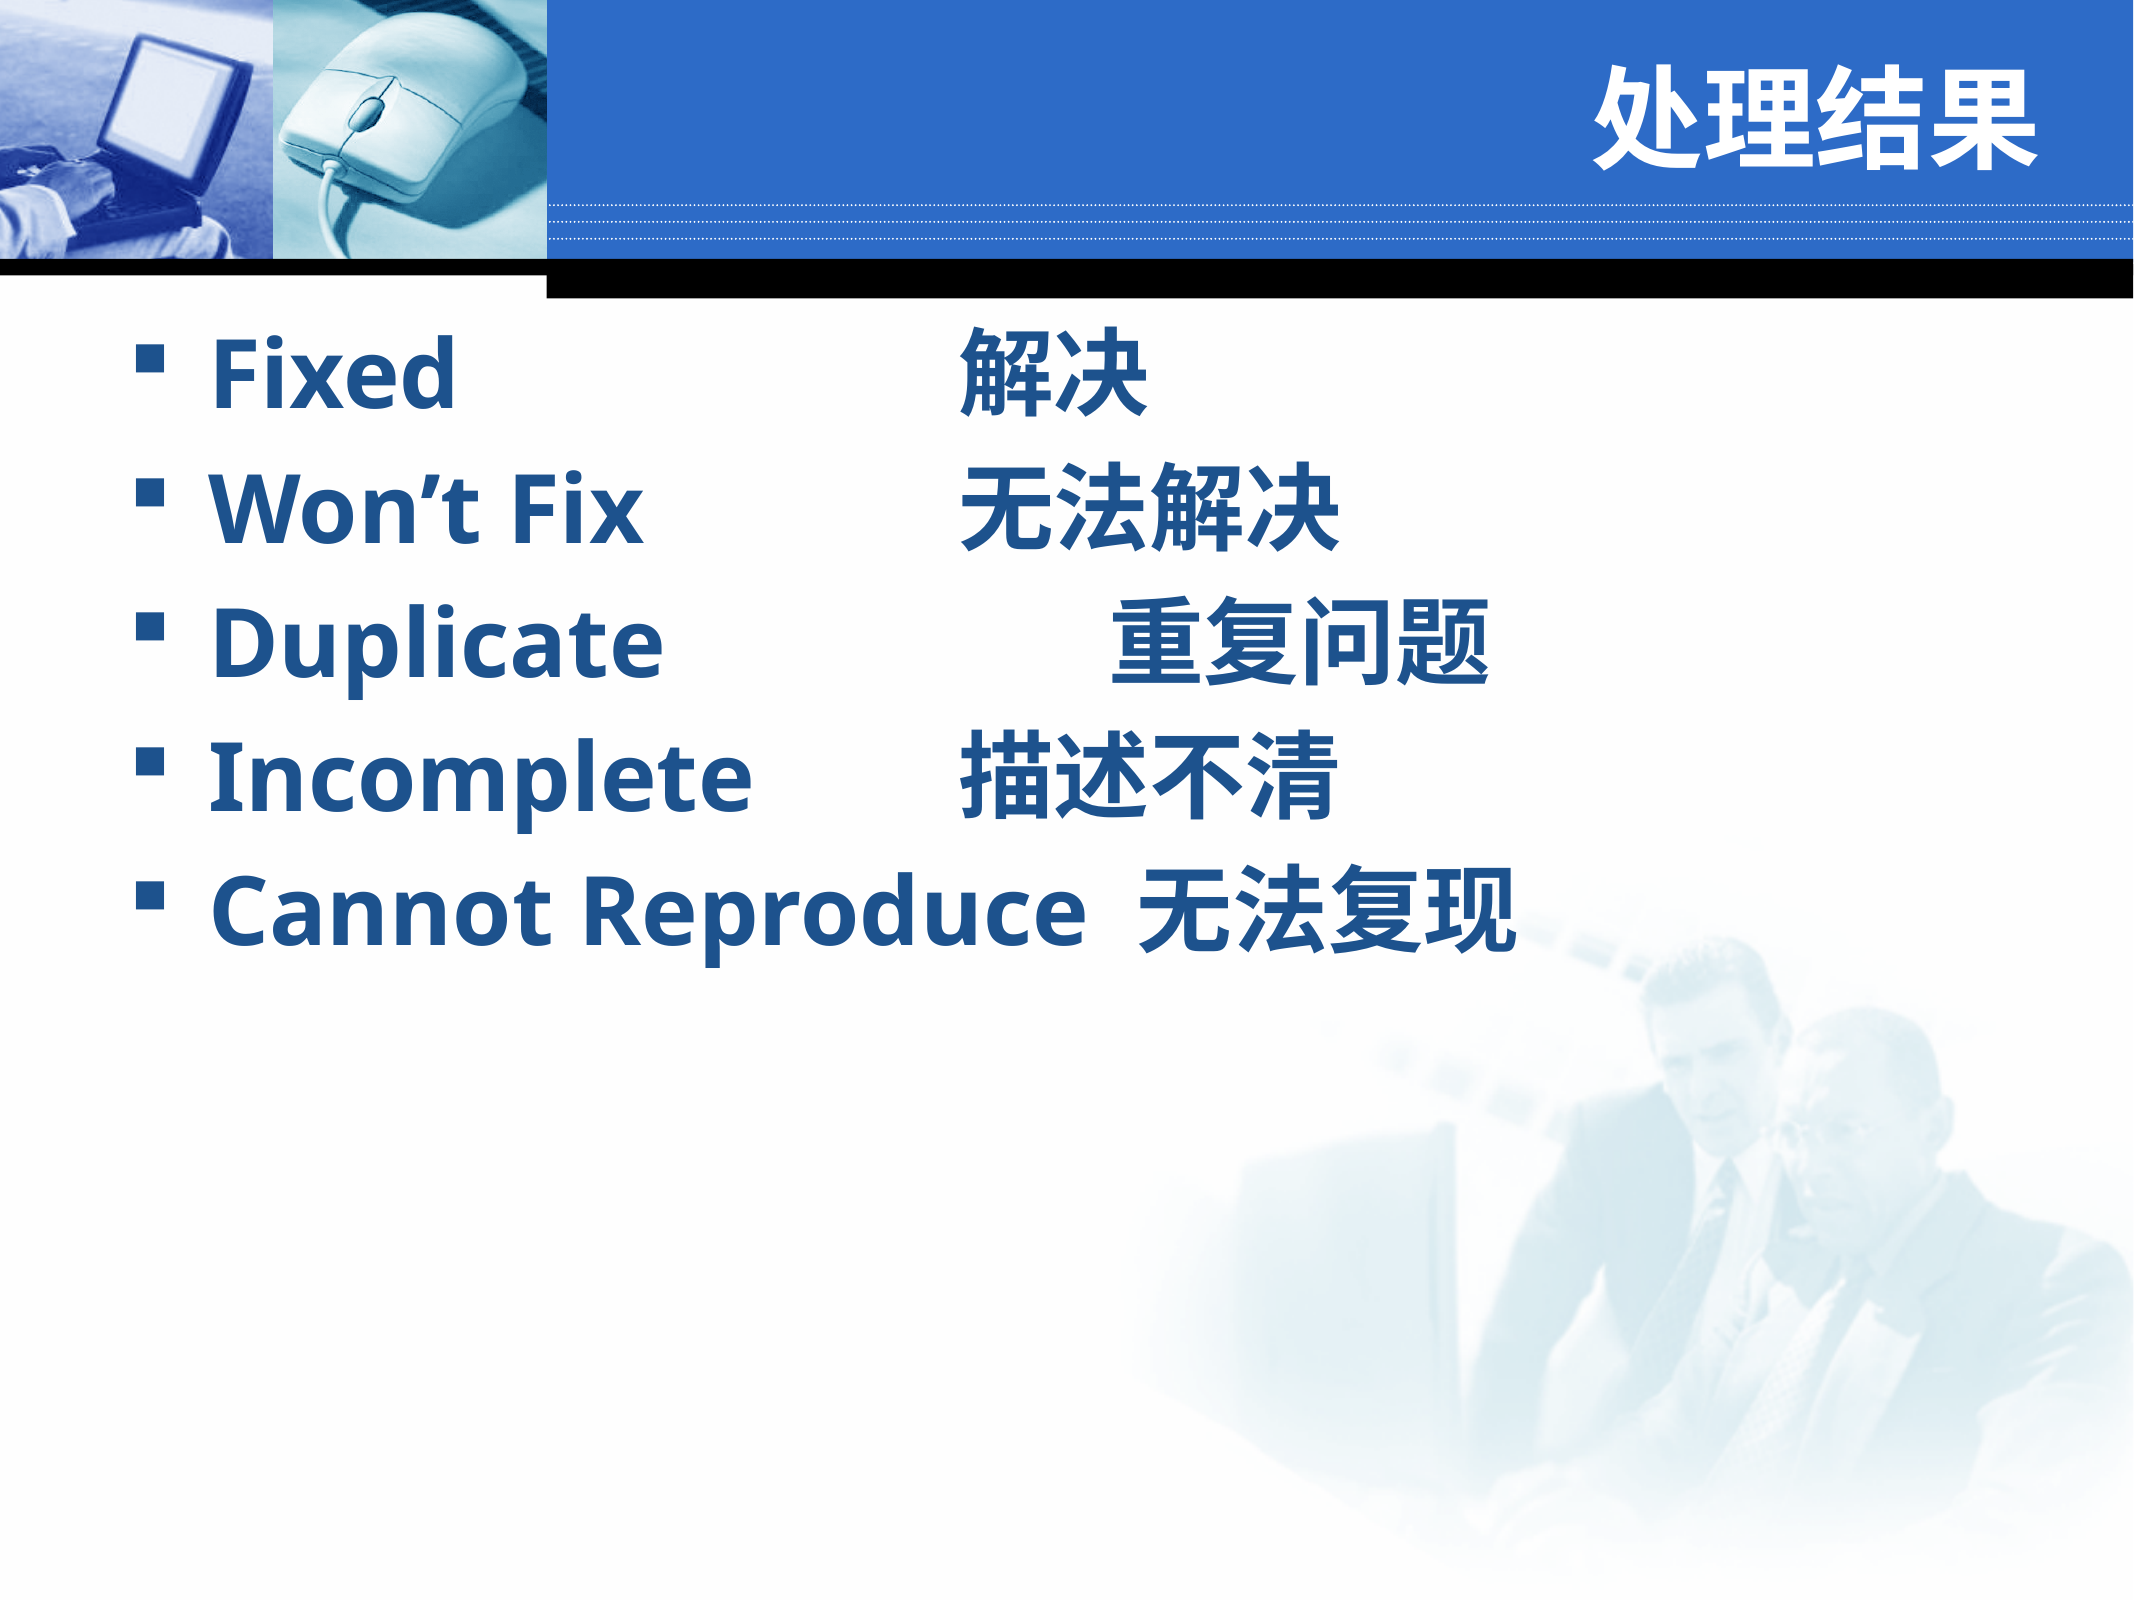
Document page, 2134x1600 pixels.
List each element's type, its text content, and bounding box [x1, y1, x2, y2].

list Fixed 解决 Won’t Fix 无法解决 Duplicate 重复问题 Incomplete 描述不清 Cannot Reproduce 无法复现 [106, 302, 2027, 1475]
picture [0, 0, 547, 258]
title 处理结果 [586, 53, 2063, 178]
picture [0, 276, 2134, 1600]
